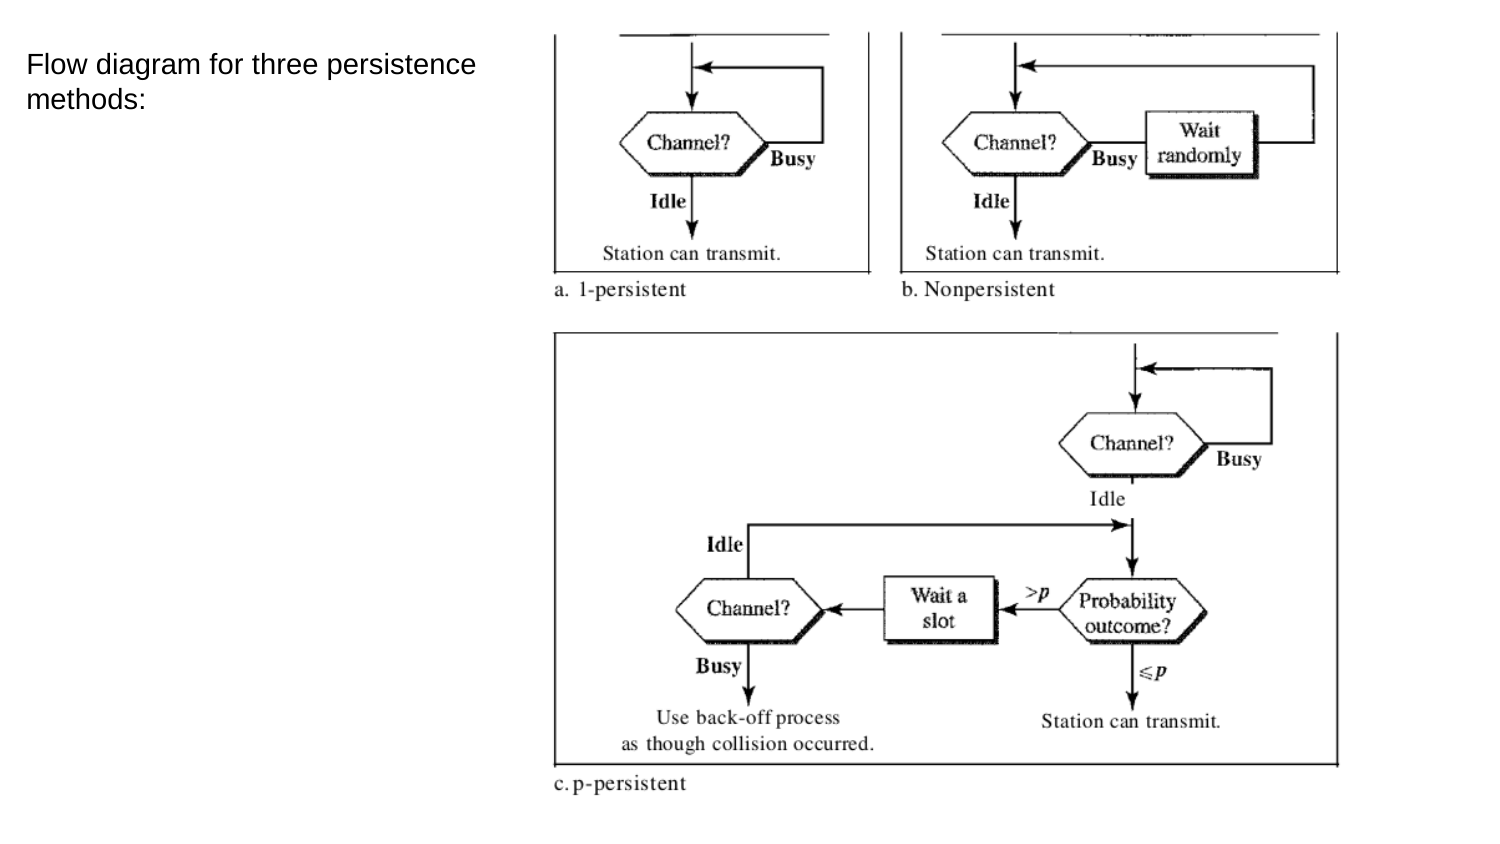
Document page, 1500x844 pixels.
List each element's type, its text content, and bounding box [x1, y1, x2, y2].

picture [528, 18, 1369, 807]
text_box Flow diagram for three persistence methods: [11, 30, 504, 130]
